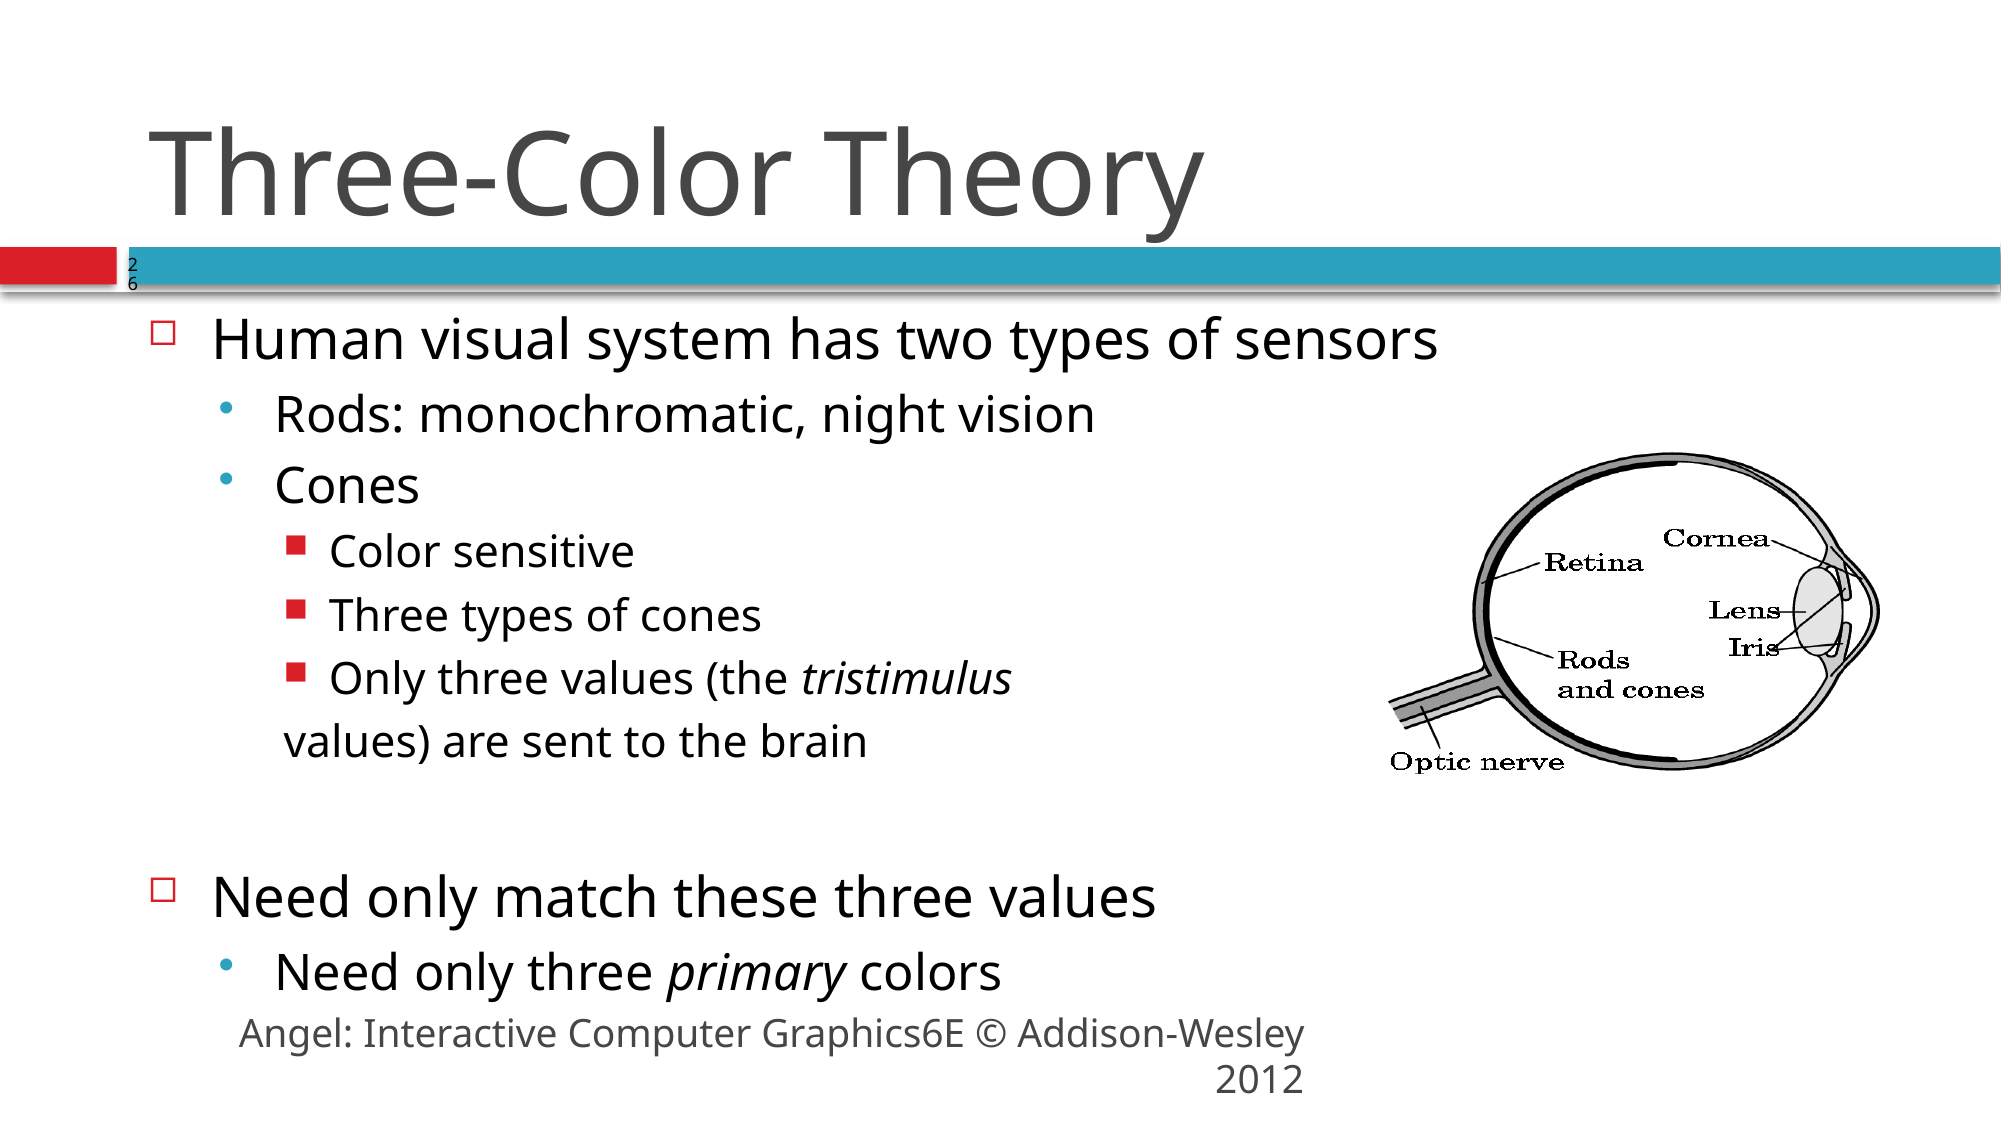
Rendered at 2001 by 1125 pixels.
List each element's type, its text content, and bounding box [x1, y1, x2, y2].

list Human visual system has two types of sensors Rods: monochromatic, night vision Cones Color sensitive Three types of cones Only three values (the tristimulus values) are sent to the brain Need only match these three values Need only three primary colors [133, 295, 1917, 1013]
slide_number 26 [0, 245, 117, 286]
picture [1349, 449, 1888, 775]
footer Angel: Interactive Computer Graphics6E © Addison-Wesley 2012 [133, 1024, 1319, 1085]
title Three-Color Theory [133, 25, 1917, 246]
